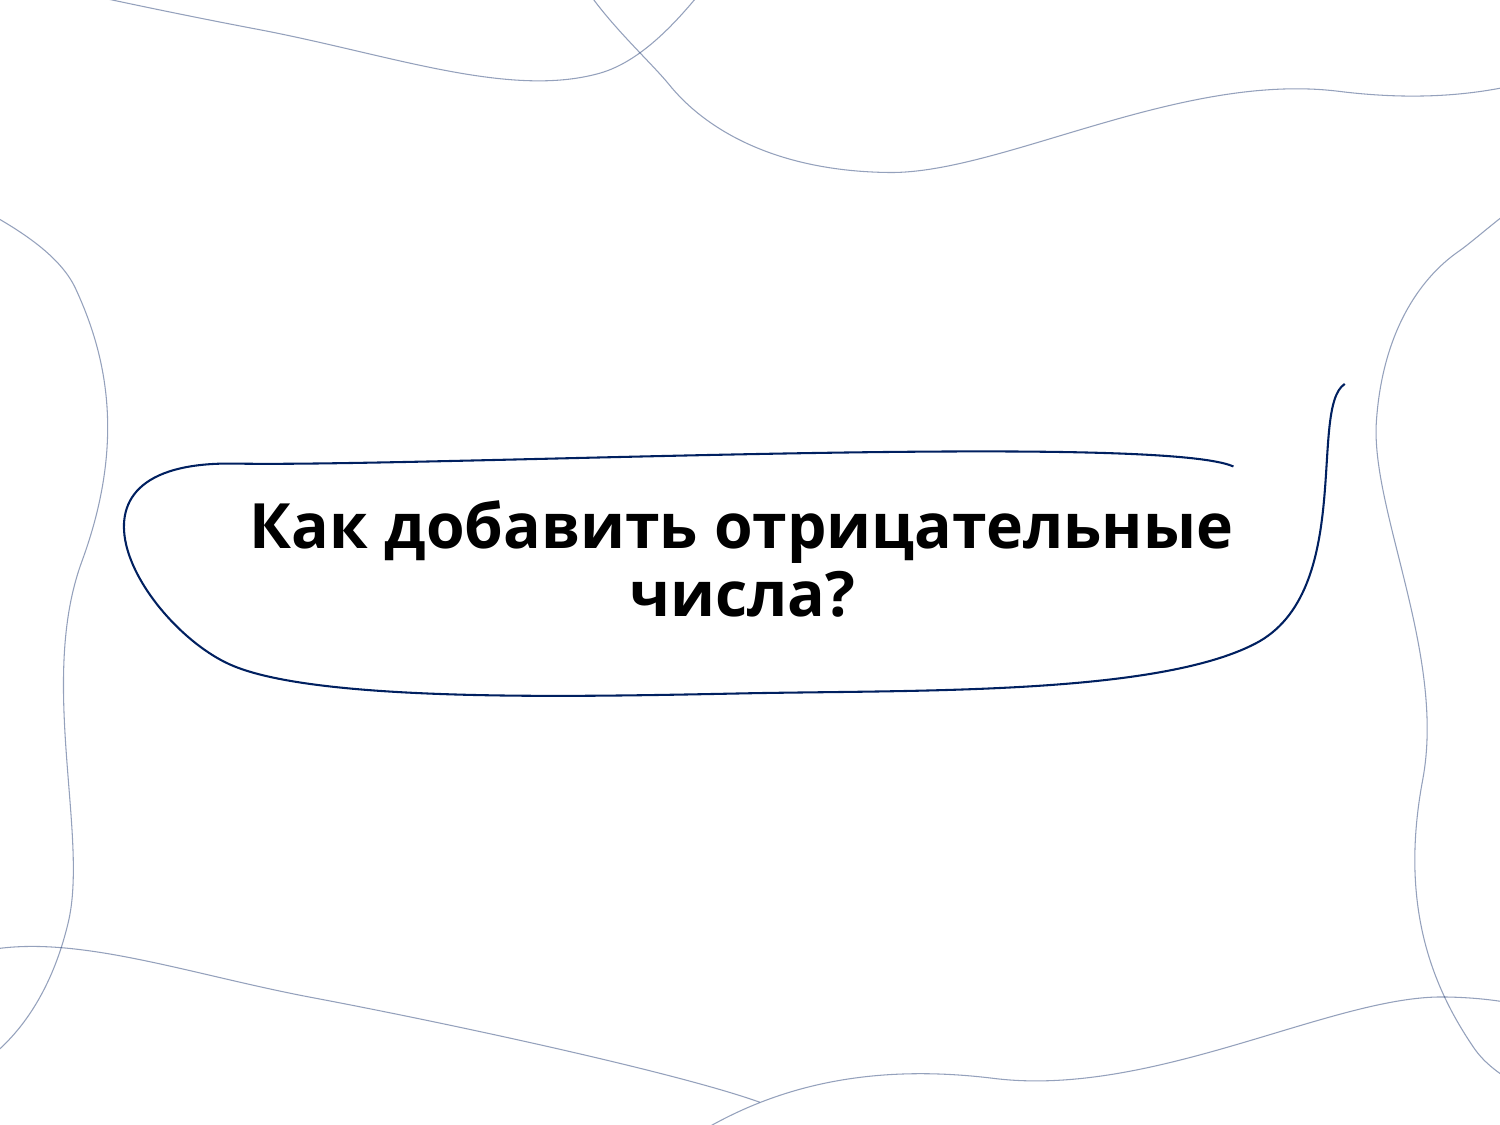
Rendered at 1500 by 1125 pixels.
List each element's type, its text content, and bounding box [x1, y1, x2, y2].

text_box [710, 995, 1500, 1125]
text_box [592, 0, 1500, 174]
text_box [122, 383, 1346, 697]
text_box [0, 945, 760, 1125]
text_box [107, 0, 639, 82]
title Как добавить отрицательные числа? [1294, 513, 1330, 612]
text_box [1375, 217, 1500, 1000]
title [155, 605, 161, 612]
text_box [0, 218, 109, 947]
